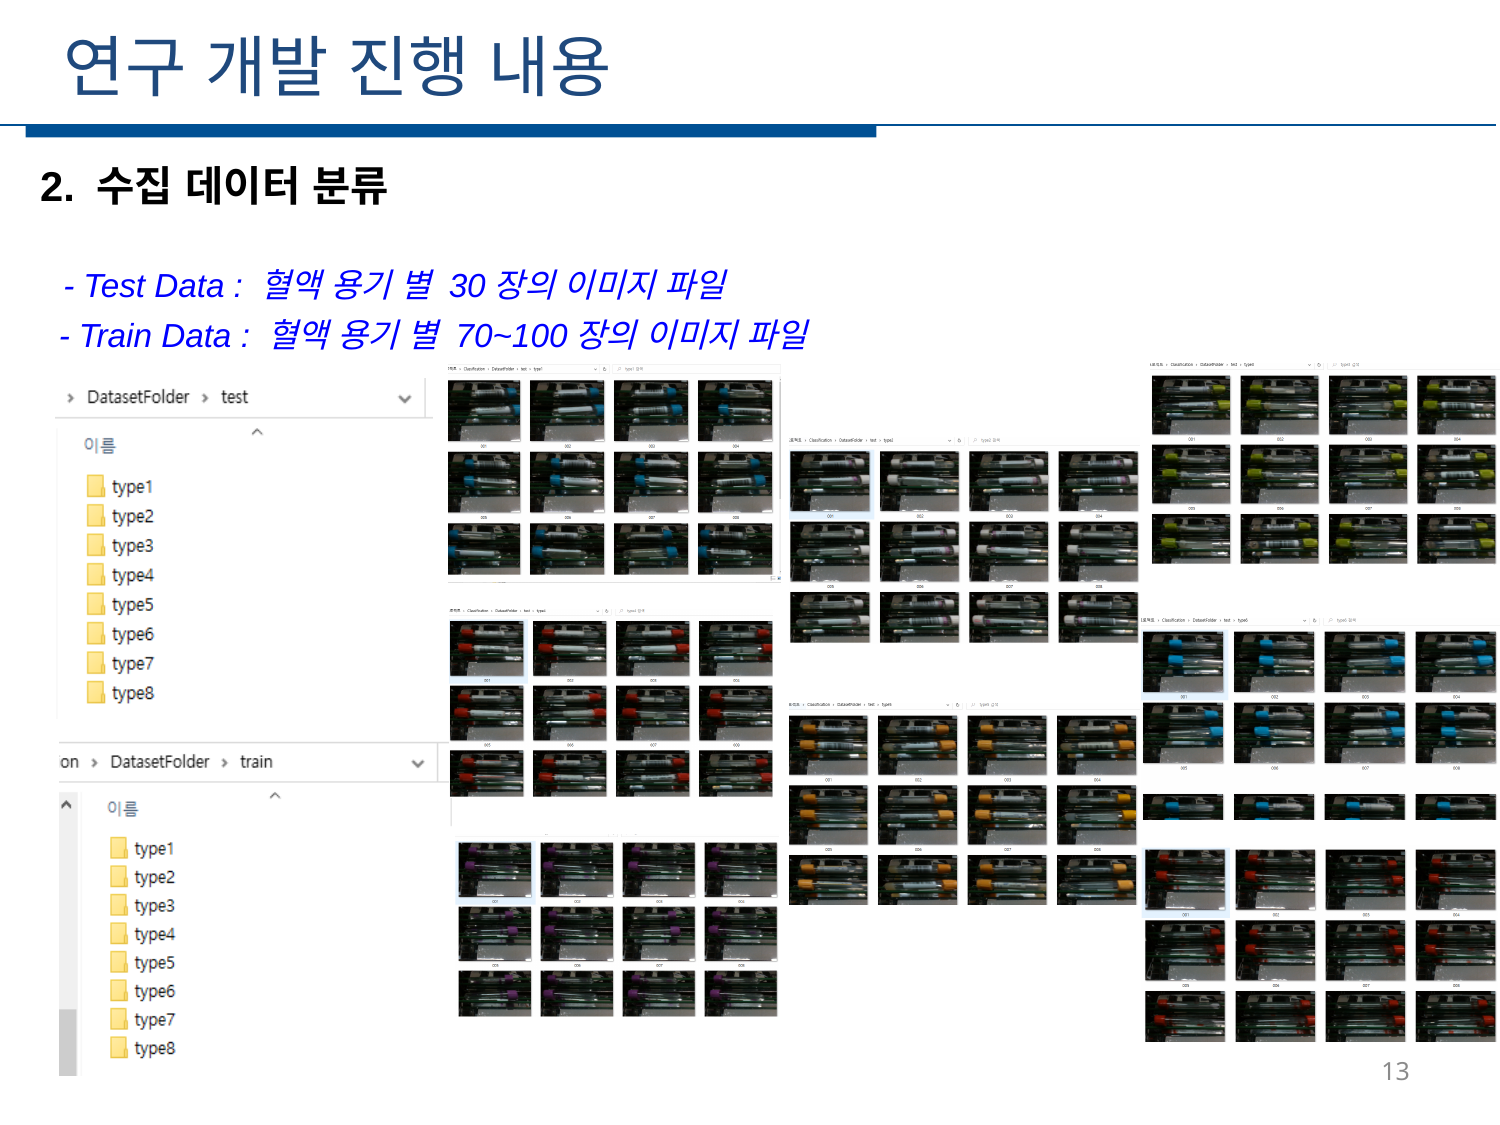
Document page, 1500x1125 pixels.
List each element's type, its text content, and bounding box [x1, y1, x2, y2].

picture [1149, 363, 1500, 566]
picture [58, 608, 773, 1076]
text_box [0, 124, 1497, 138]
picture [788, 437, 1500, 820]
text_box 연구 개발 진행 내용 [49, 17, 1394, 112]
slide_number 13 [1074, 1042, 1425, 1103]
picture [455, 834, 779, 1018]
picture [448, 364, 781, 583]
text_box 2. 수집 데이터 분류 - Test Data : 혈액 용기 별 30장의 이미지 파일 - Train Data : 혈액 용기 별 70~100장의 이미지 파일 [25, 154, 1454, 362]
picture [1141, 845, 1499, 1043]
picture [54, 378, 434, 720]
picture [789, 702, 1140, 906]
